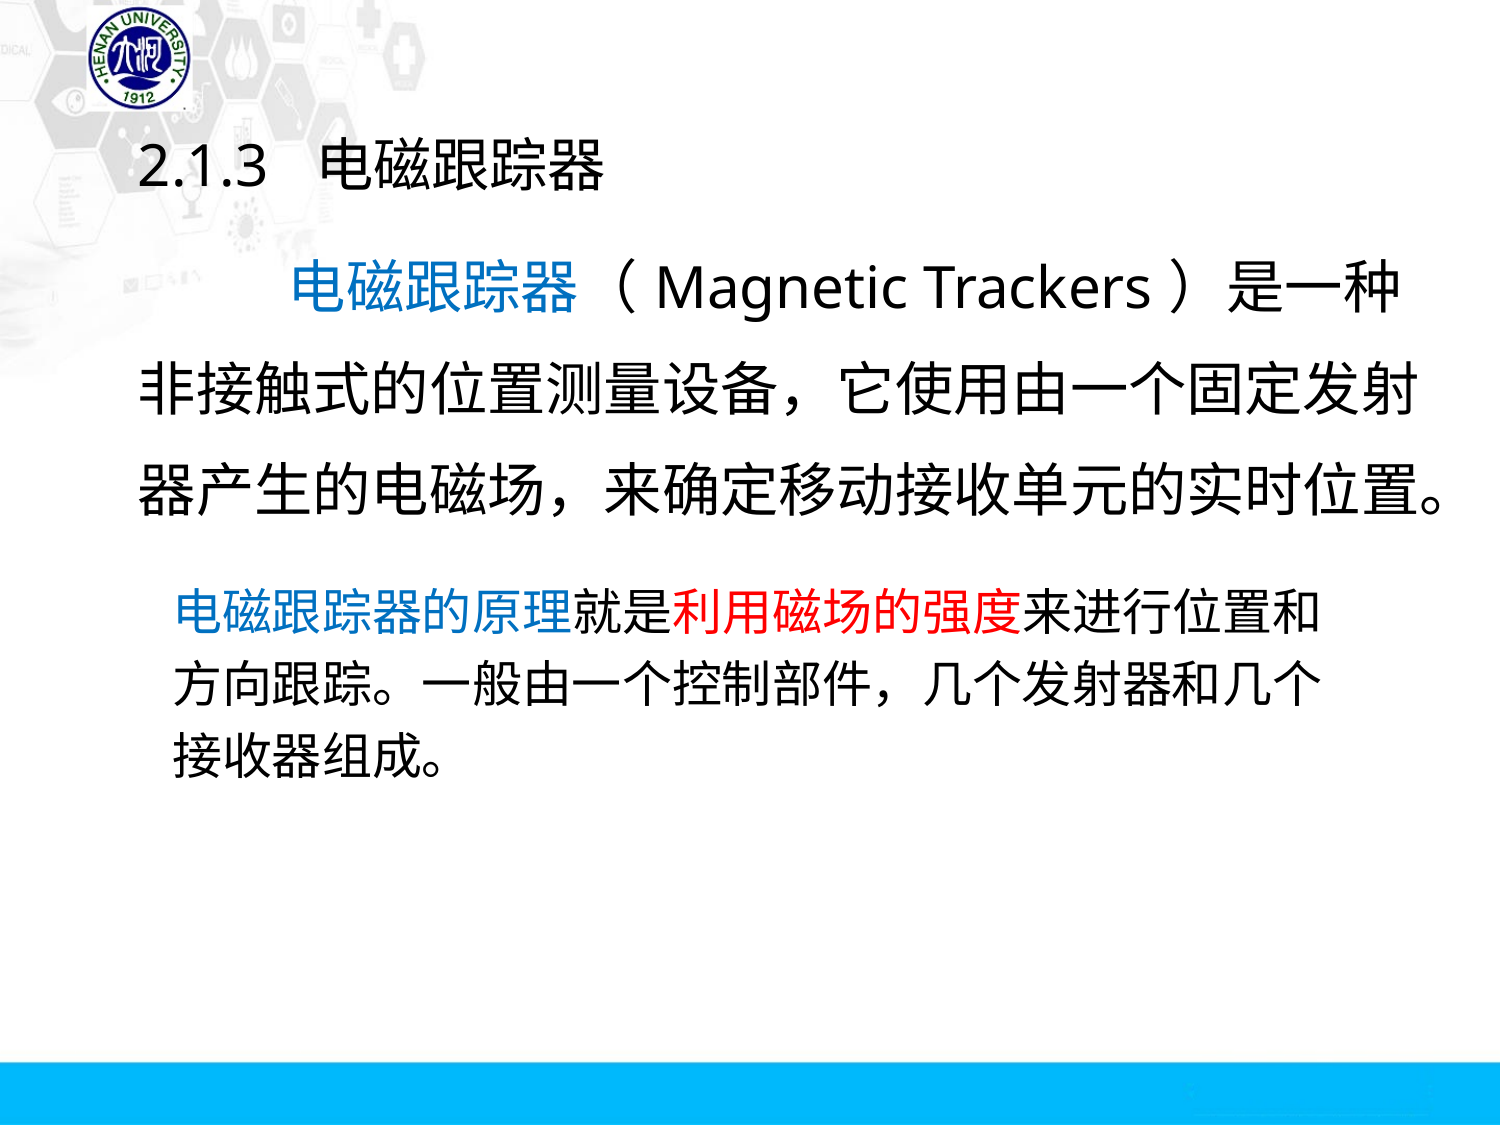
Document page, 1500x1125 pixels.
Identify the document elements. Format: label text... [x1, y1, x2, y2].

text_box 电磁跟踪器的原理就是利用磁场的强度来进行位置和方向跟踪。一般由一个控制部件，几个发射器和几个接收器组成。 [157, 560, 1376, 813]
list 2.1.3 电磁跟踪器 电磁跟踪器（Magnetic Trackers）是一种非接触式的位置测量设备，它使用由一个固定发射器产生的电磁场，来确定移动接收单元的实时位置。 [123, 94, 1446, 561]
picture [0, 0, 1500, 1063]
